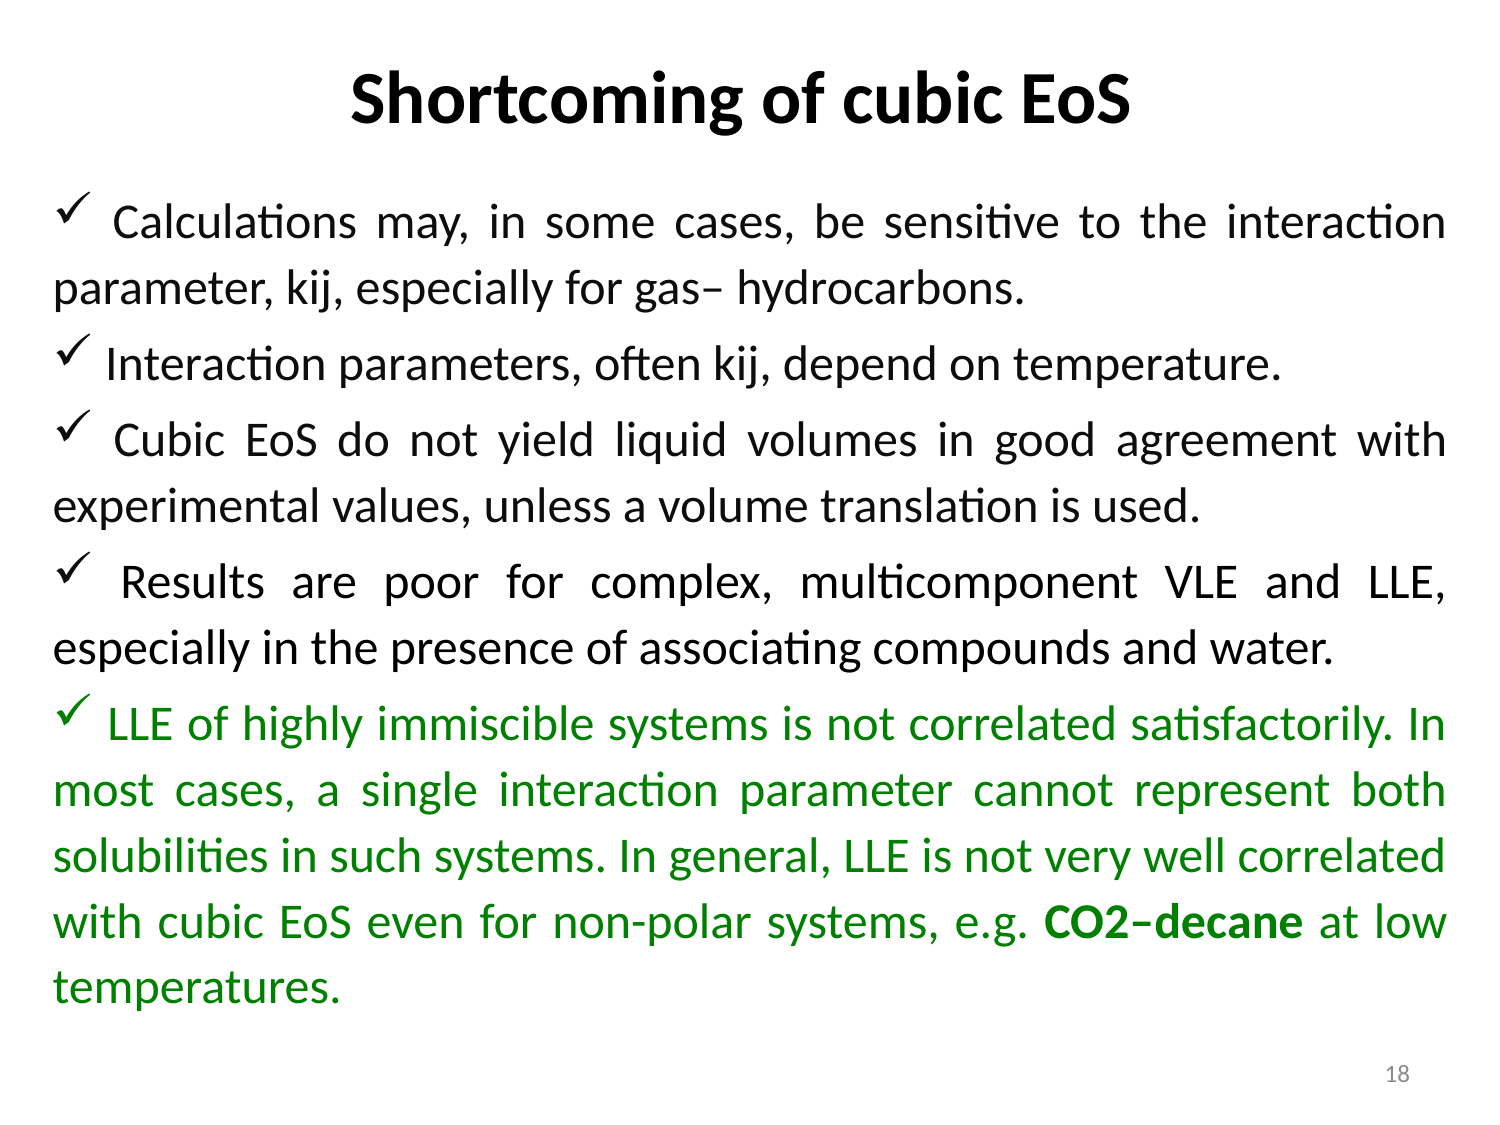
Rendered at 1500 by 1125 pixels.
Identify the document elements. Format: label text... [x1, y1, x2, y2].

title Shortcoming of cubic EoS [75, 0, 1425, 174]
list Calculations may, in some cases, be sensitive to the interaction parameter, kij, especially for gas– hydrocarbons. Interaction parameters, often kij, depend on temperature. Cubic EoS do not yield liquid volumes in good agreement with experimental values, unless a volume translation is used. Results are poor for complex, multicomponent VLE and LLE, especially in the presence of associating compounds and water. LLE of highly immiscible systems is not correlated satisfactorily. In most cases, a single interaction parameter cannot represent both solubilities in such systems. In general, LLE is not very well correlated with cubic EoS even for non-polar systems, e.g. CO2–decane at low temperatures. [37, 174, 1463, 1013]
slide_number 18 [1074, 1042, 1425, 1103]
